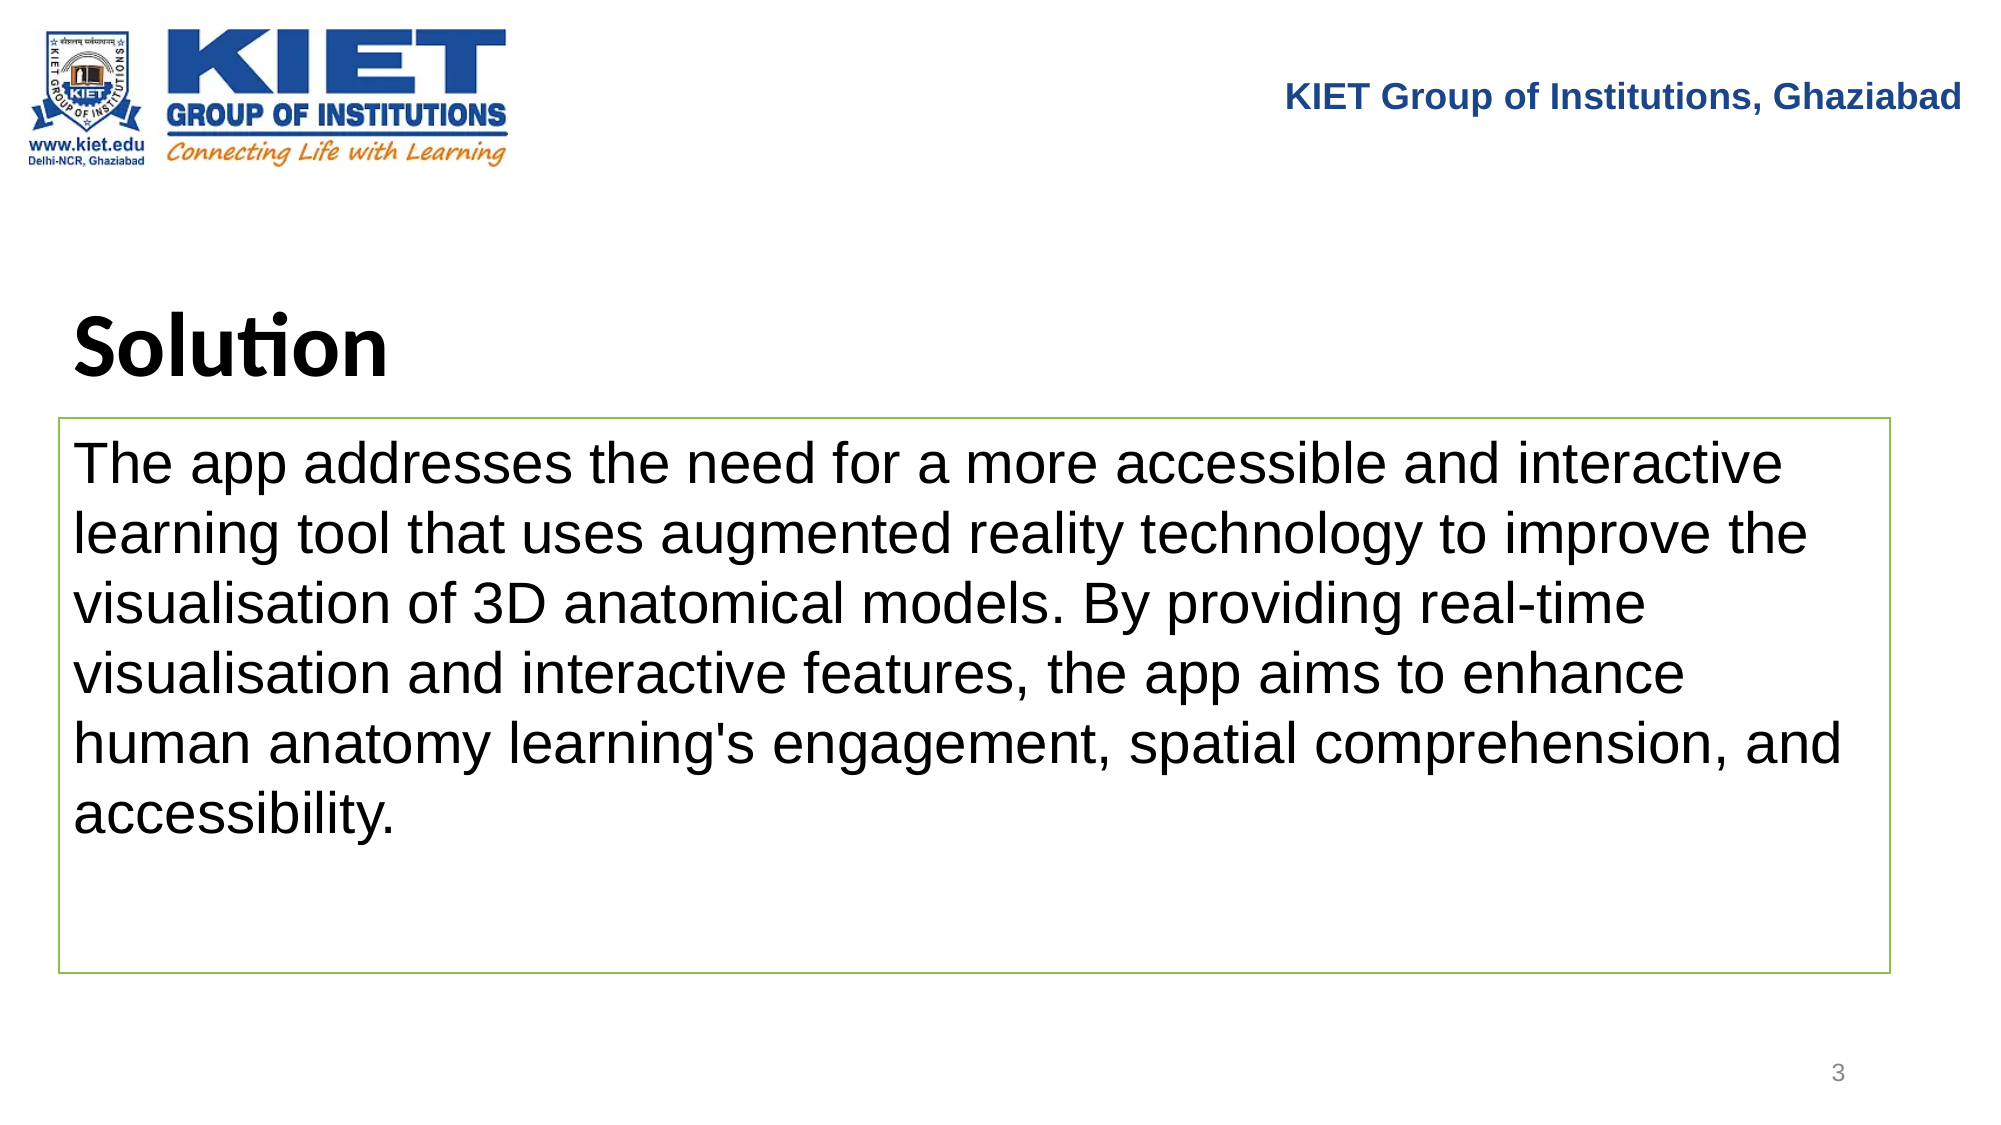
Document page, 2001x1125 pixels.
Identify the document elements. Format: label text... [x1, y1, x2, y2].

text_box 3 [1803, 1042, 1861, 1101]
text_box Solution [58, 289, 1757, 407]
text_box KIET Group of Institutions, Ghaziabad [521, 64, 1979, 143]
picture [29, 29, 508, 167]
text_box The app addresses the need for a more accessible and interactive learning tool that uses augmented reality technology to improve the visualisation of 3D anatomical models. By providing real-time visualisation and interactive features, the app aims to enhance human anatomy learning's engagement, spatial comprehension, and accessibility. [58, 417, 1891, 974]
